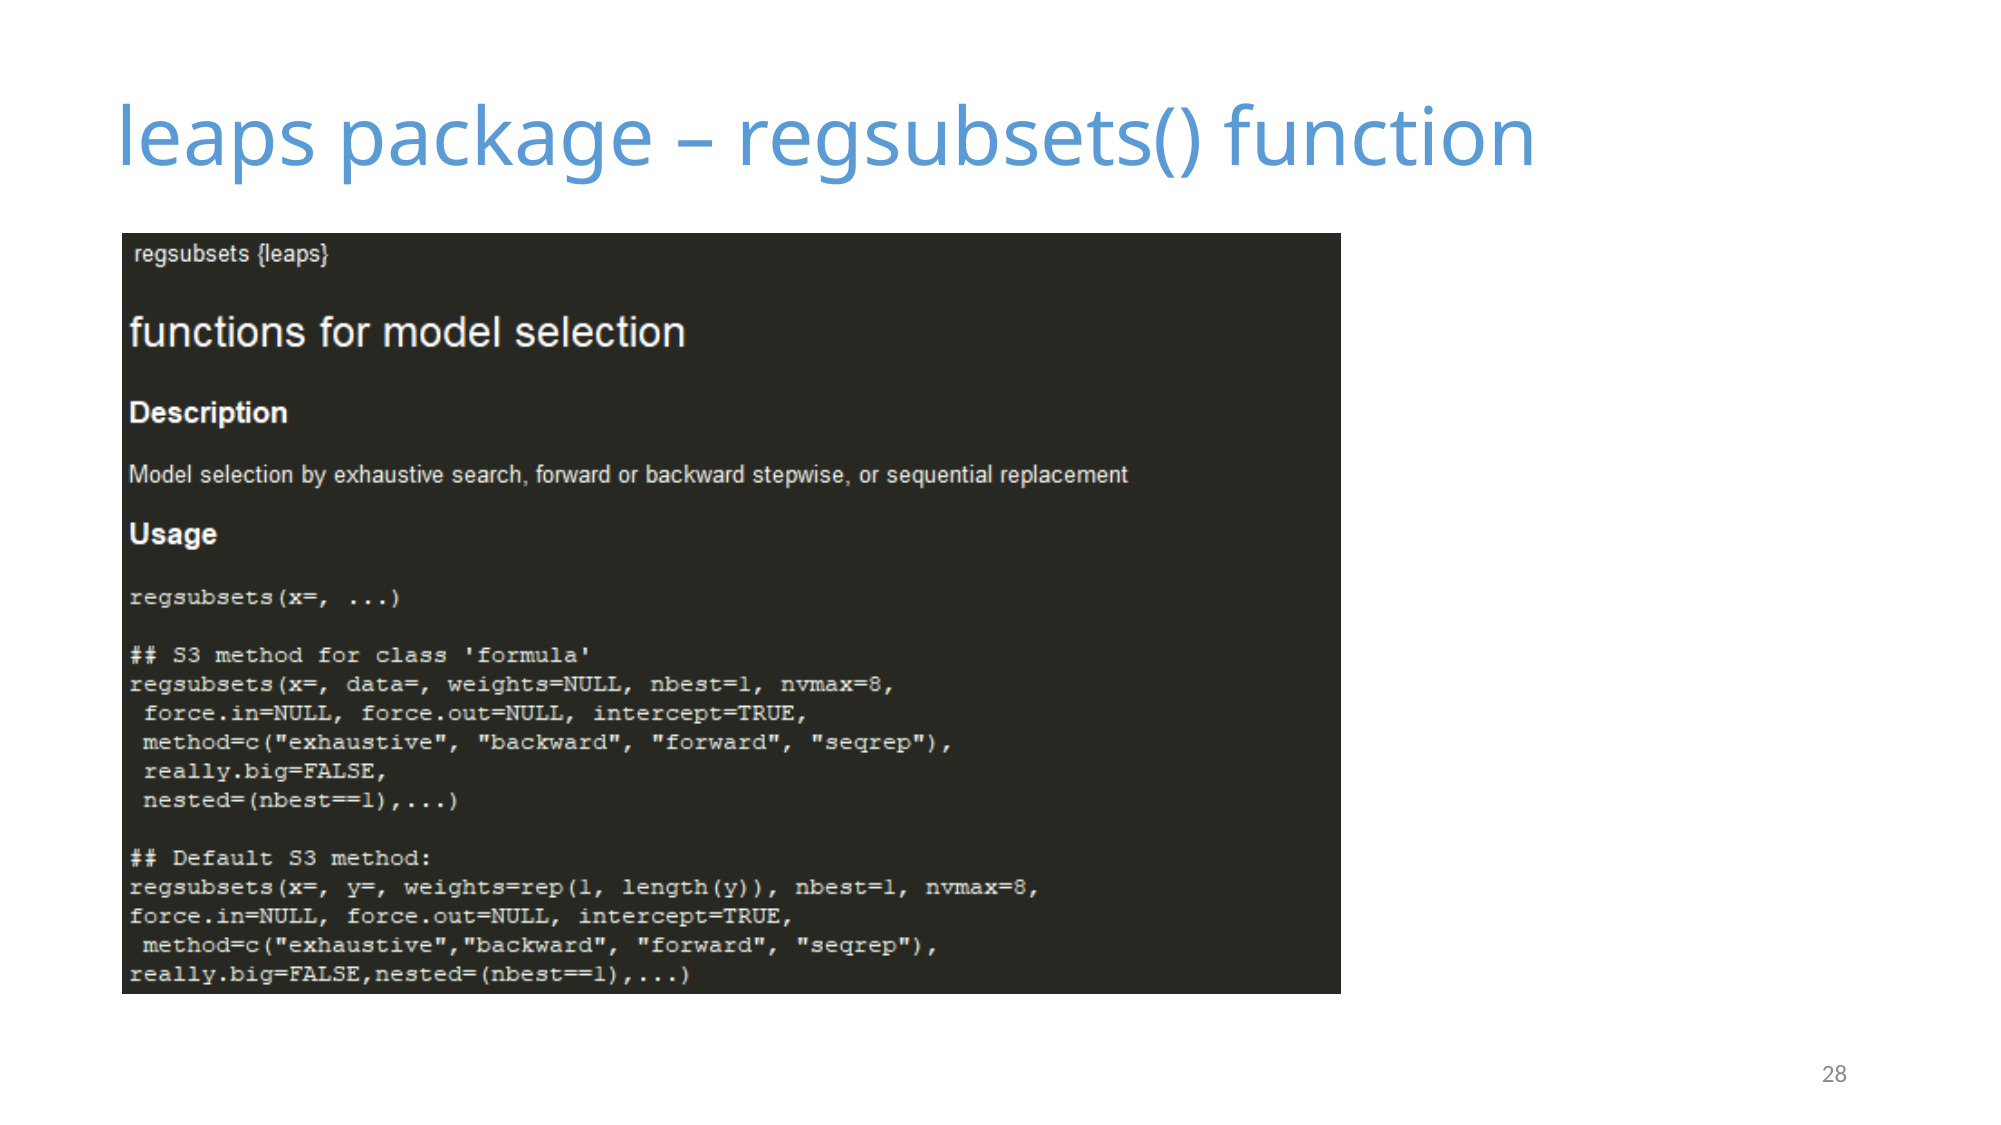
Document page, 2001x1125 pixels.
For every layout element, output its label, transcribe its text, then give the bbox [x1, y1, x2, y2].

slide_number 28 [1412, 1042, 1863, 1103]
text_box leaps package – regsubsets() function [101, 47, 1602, 232]
picture [122, 233, 1341, 994]
